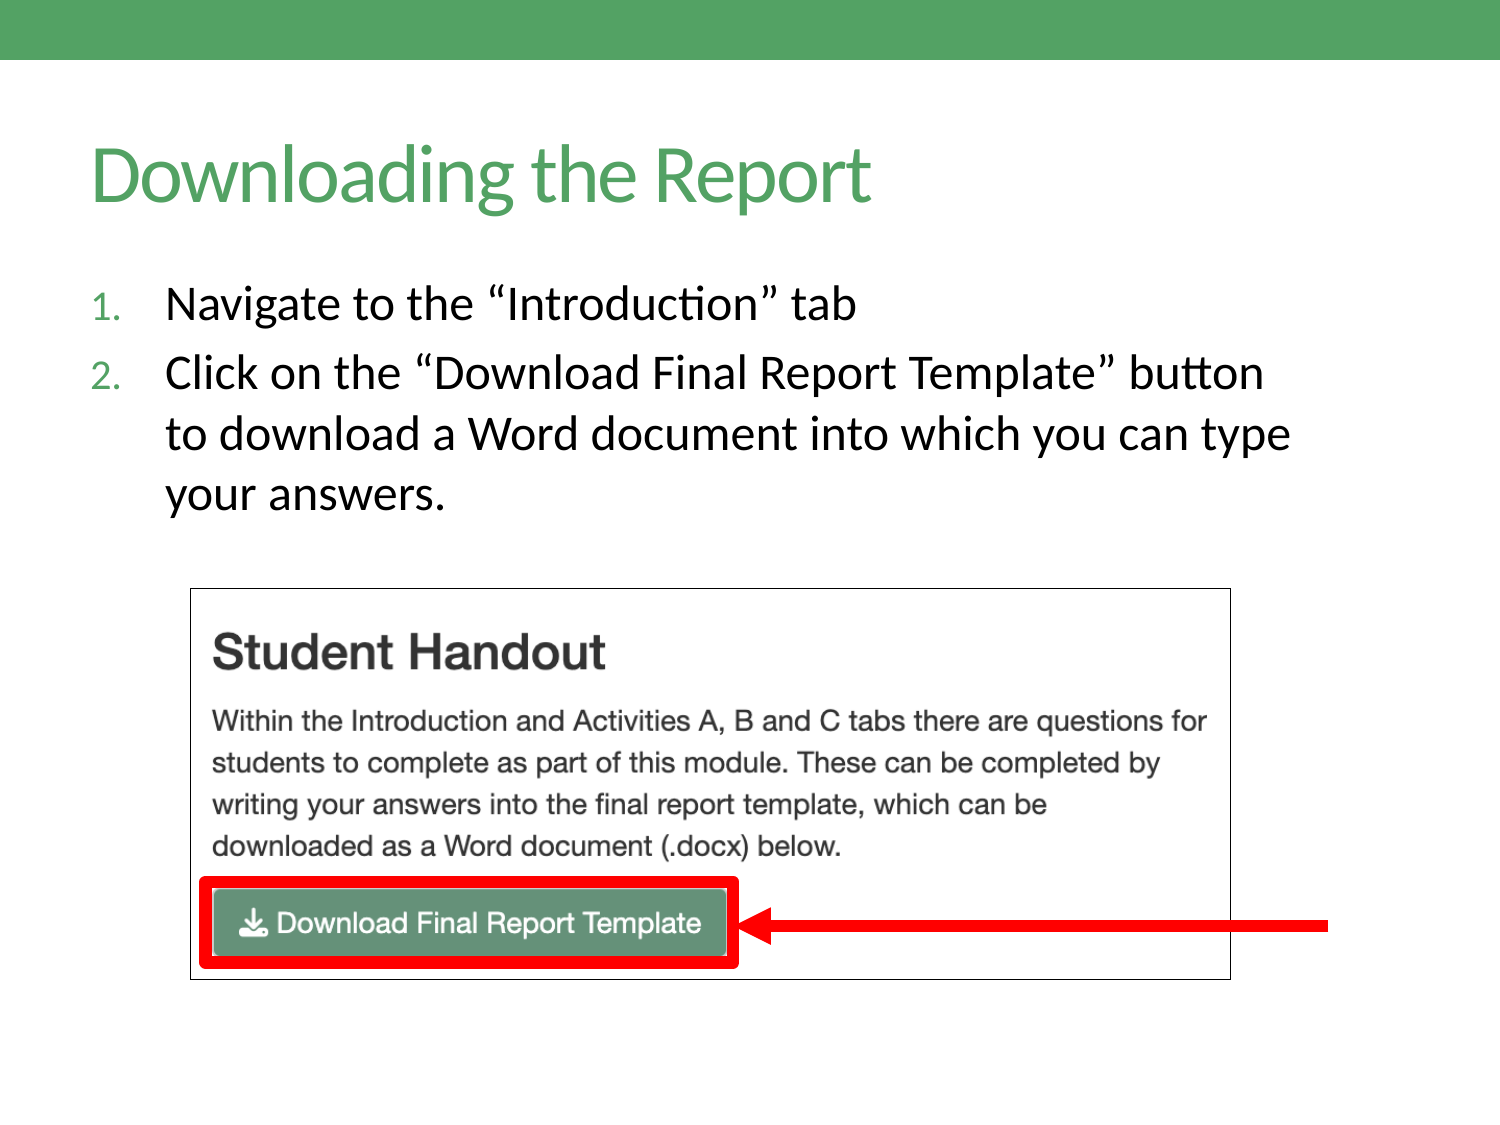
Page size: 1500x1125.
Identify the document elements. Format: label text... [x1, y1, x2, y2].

picture [190, 587, 1231, 981]
list Navigate to the “Introduction” tab Click on the “Download Final Report Template” button to download a Word document into which you can type your answers. [75, 262, 1310, 1063]
title Downloading the Report [75, 87, 1425, 250]
